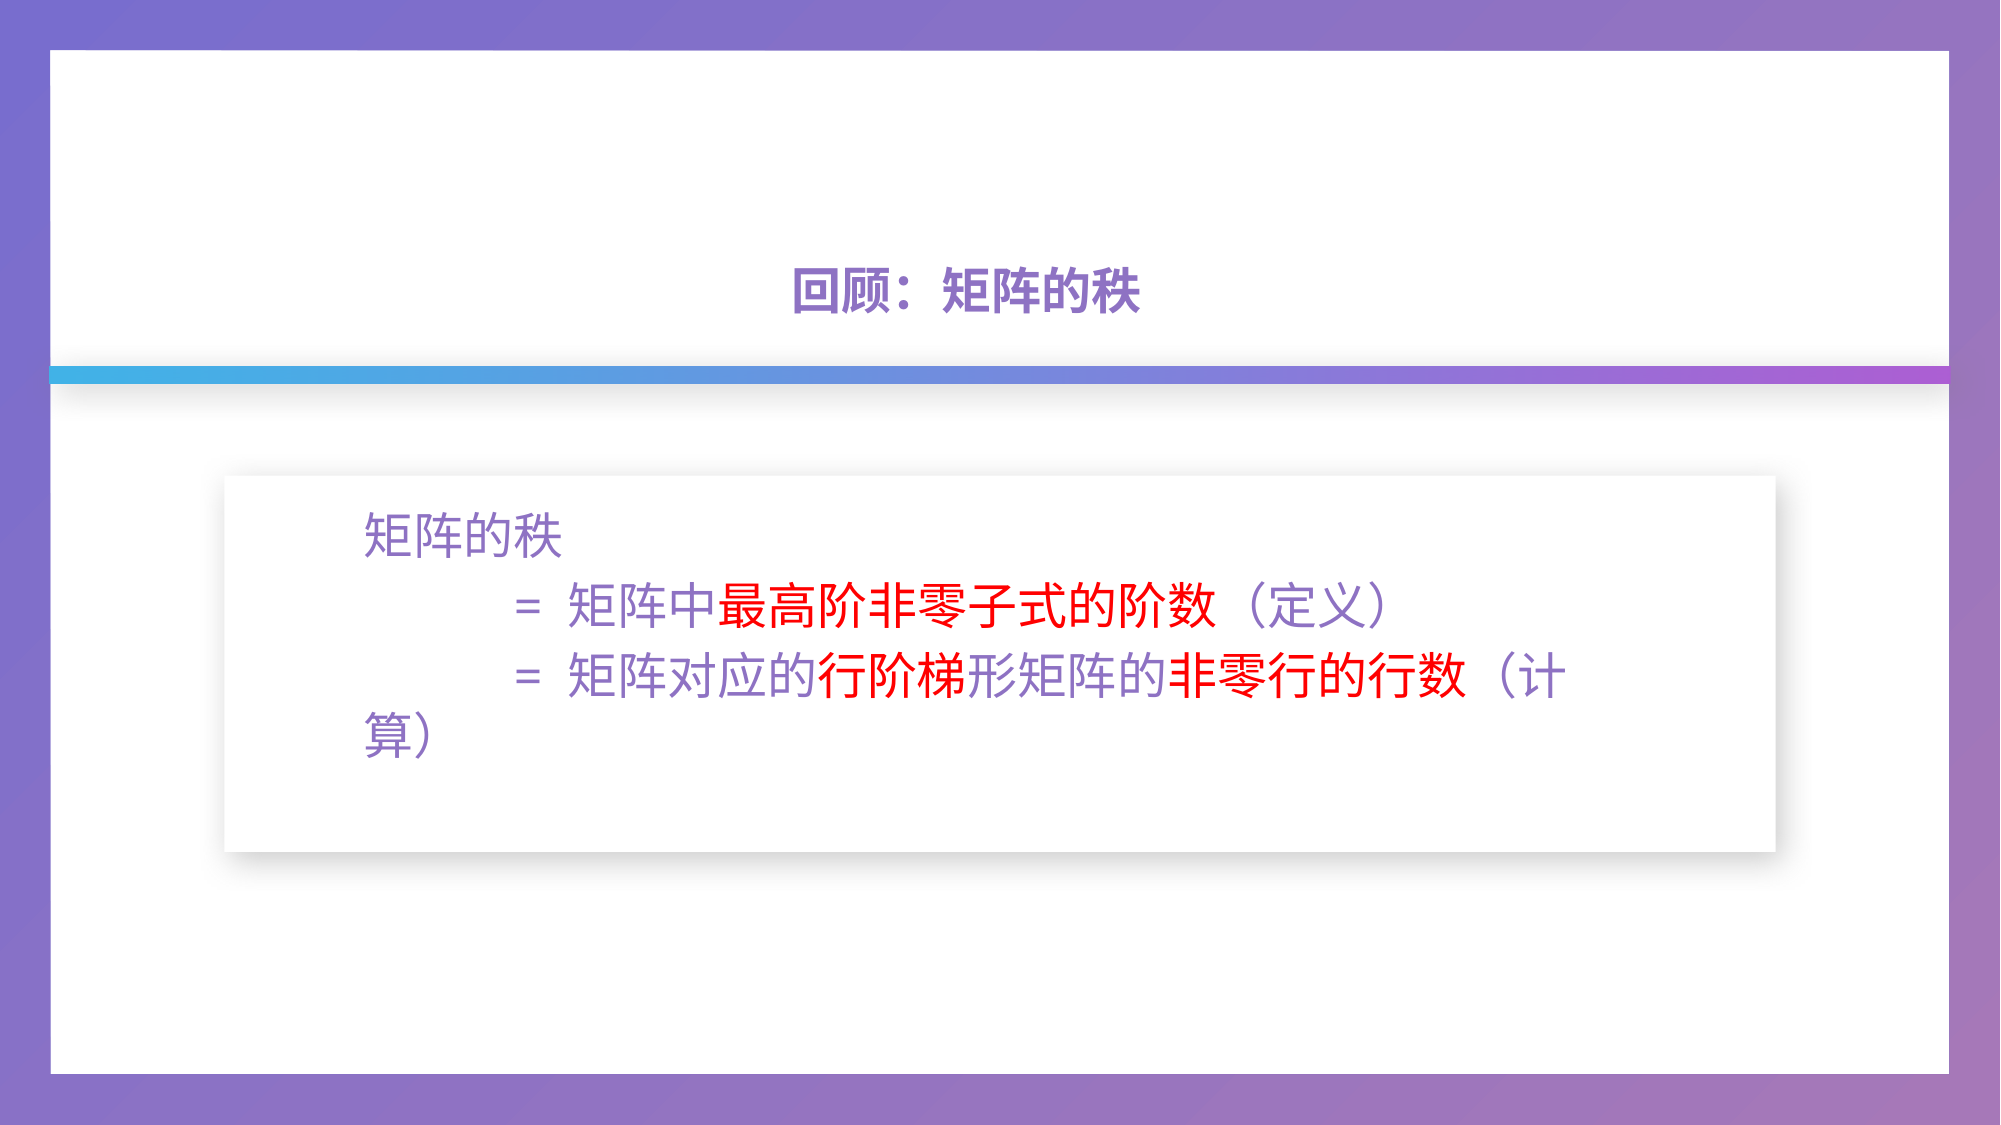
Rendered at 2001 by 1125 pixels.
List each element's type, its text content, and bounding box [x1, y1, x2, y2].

text_box 矩阵的秩 = 矩阵中最高阶非零子式的阶数（定义） = 矩阵对应的行阶梯形矩阵的非零行的行数（计算） [363, 504, 1637, 765]
text_box [223, 475, 1777, 853]
text_box [0, 0, 2000, 1125]
text_box 回顾：矩阵的秩 [776, 252, 1224, 327]
text_box [48, 366, 1952, 384]
